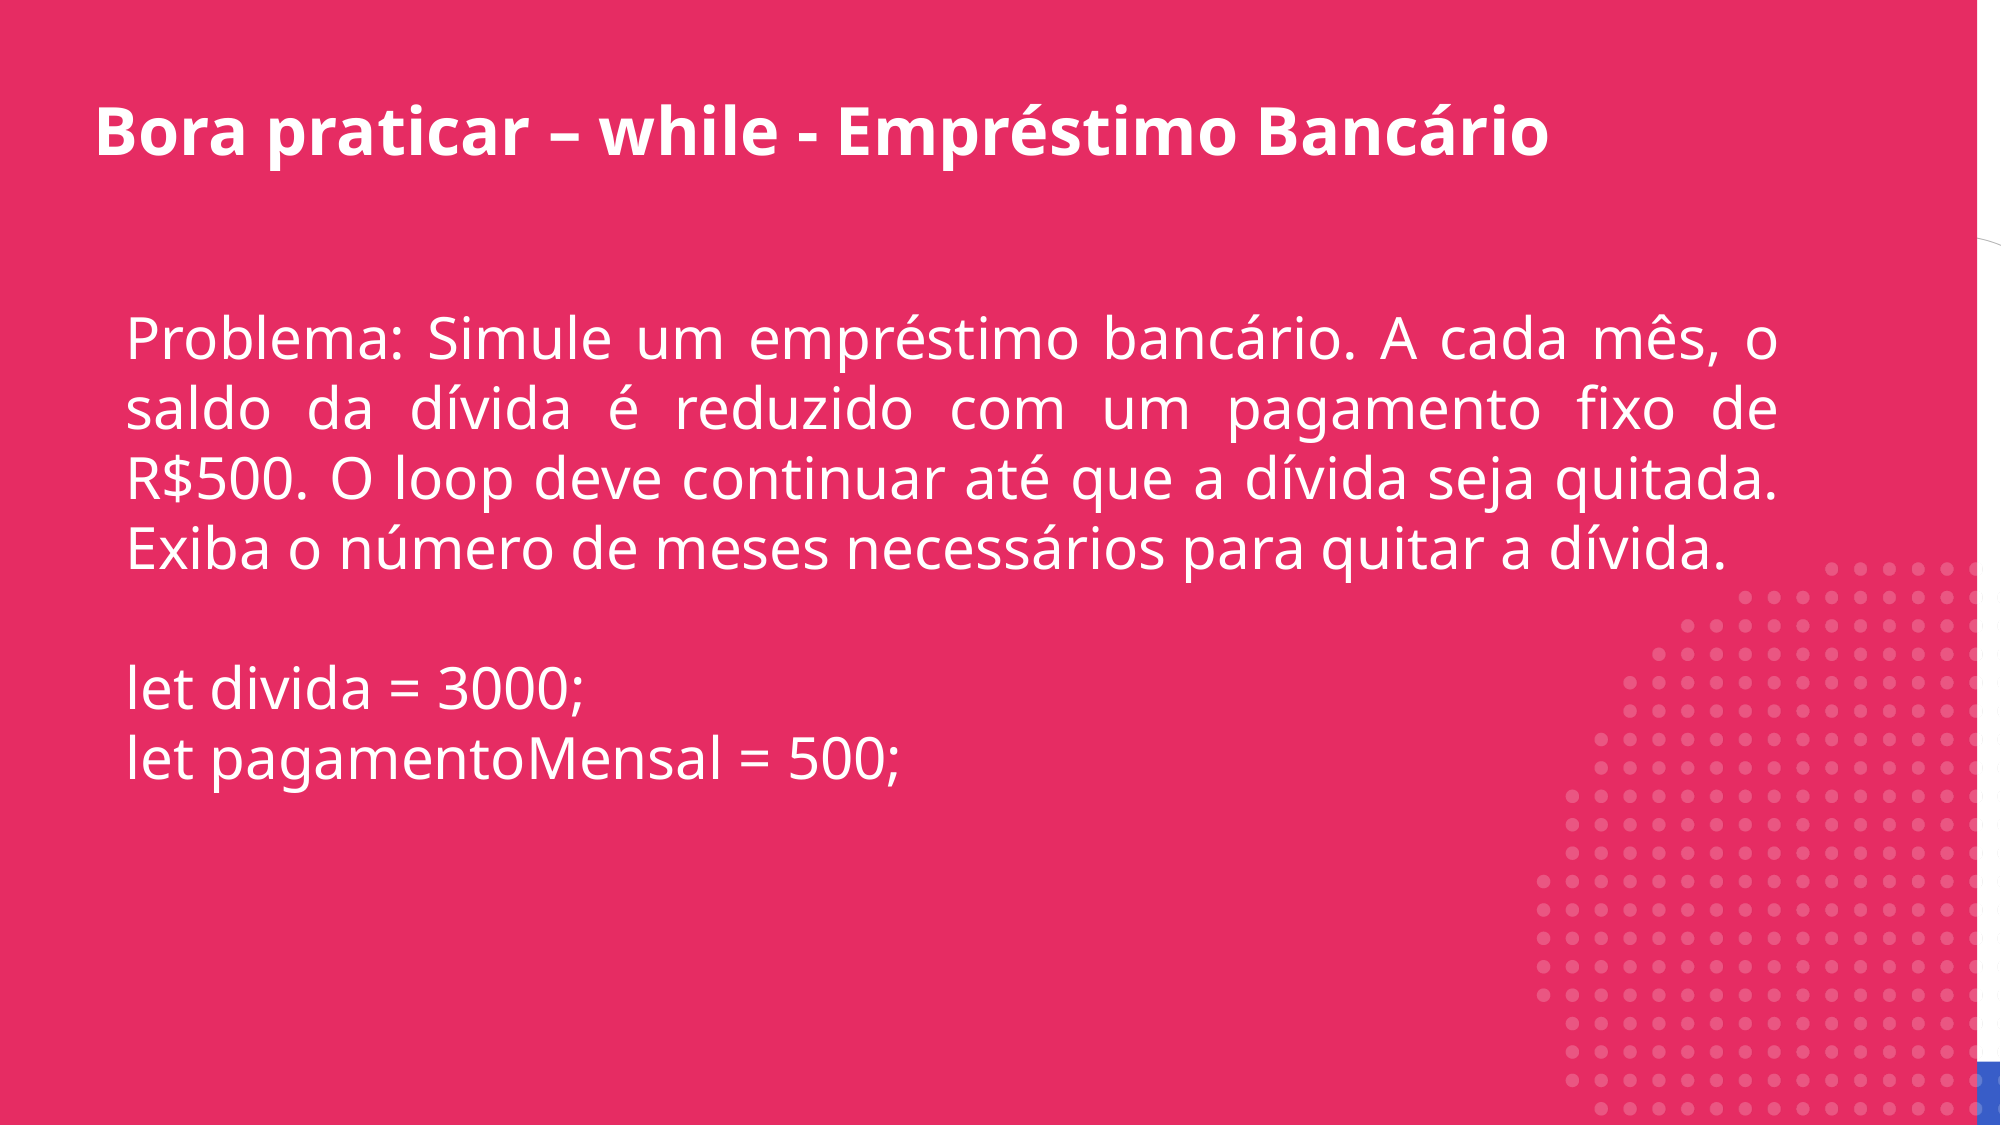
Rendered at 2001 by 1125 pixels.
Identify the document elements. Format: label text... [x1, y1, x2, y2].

text_box Bora praticar – while - Empréstimo Bancário [78, 81, 1844, 177]
text_box [0, 0, 1978, 1125]
picture [1536, 562, 2000, 1125]
text_box Problema: Simule um empréstimo bancário. A cada mês, o saldo da dívida é reduzido com um pagamento fixo de R$500. O loop deve continuar até que a dívida seja quitada. Exiba o número de meses necessários para quitar a dívida. let divida = 3000; let pagamentoMensal = 500; [110, 293, 1795, 799]
